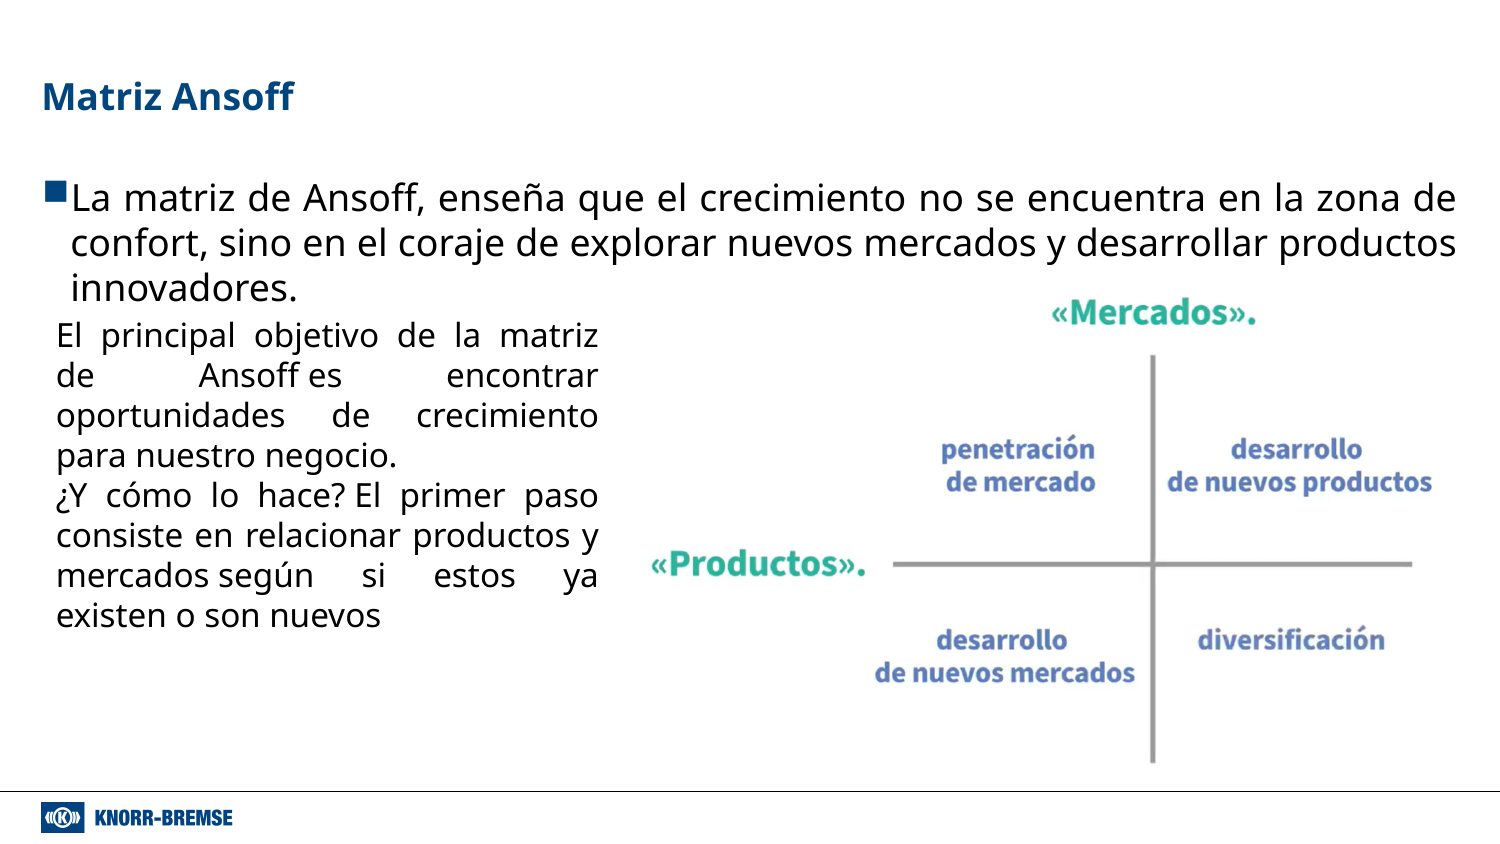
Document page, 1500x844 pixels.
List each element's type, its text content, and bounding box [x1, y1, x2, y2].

list La matriz de Ansoff, enseña que el crecimiento no se encuentra en la zona de confort, sino en el coraje de explorar nuevos mercados y desarrollar productos innovadores. [41, 174, 1459, 753]
picture [41, 802, 239, 833]
picture [640, 279, 1459, 772]
text_box El principal objetivo de la matriz de Ansoff es encontrar oportunidades de crecimiento para nuestro negocio. ¿Y cómo lo hace? El primer paso consiste en relacionar productos y mercados según si estos ya existen o son nuevos [41, 307, 615, 642]
title Matriz Ansoff [41, 73, 1459, 163]
